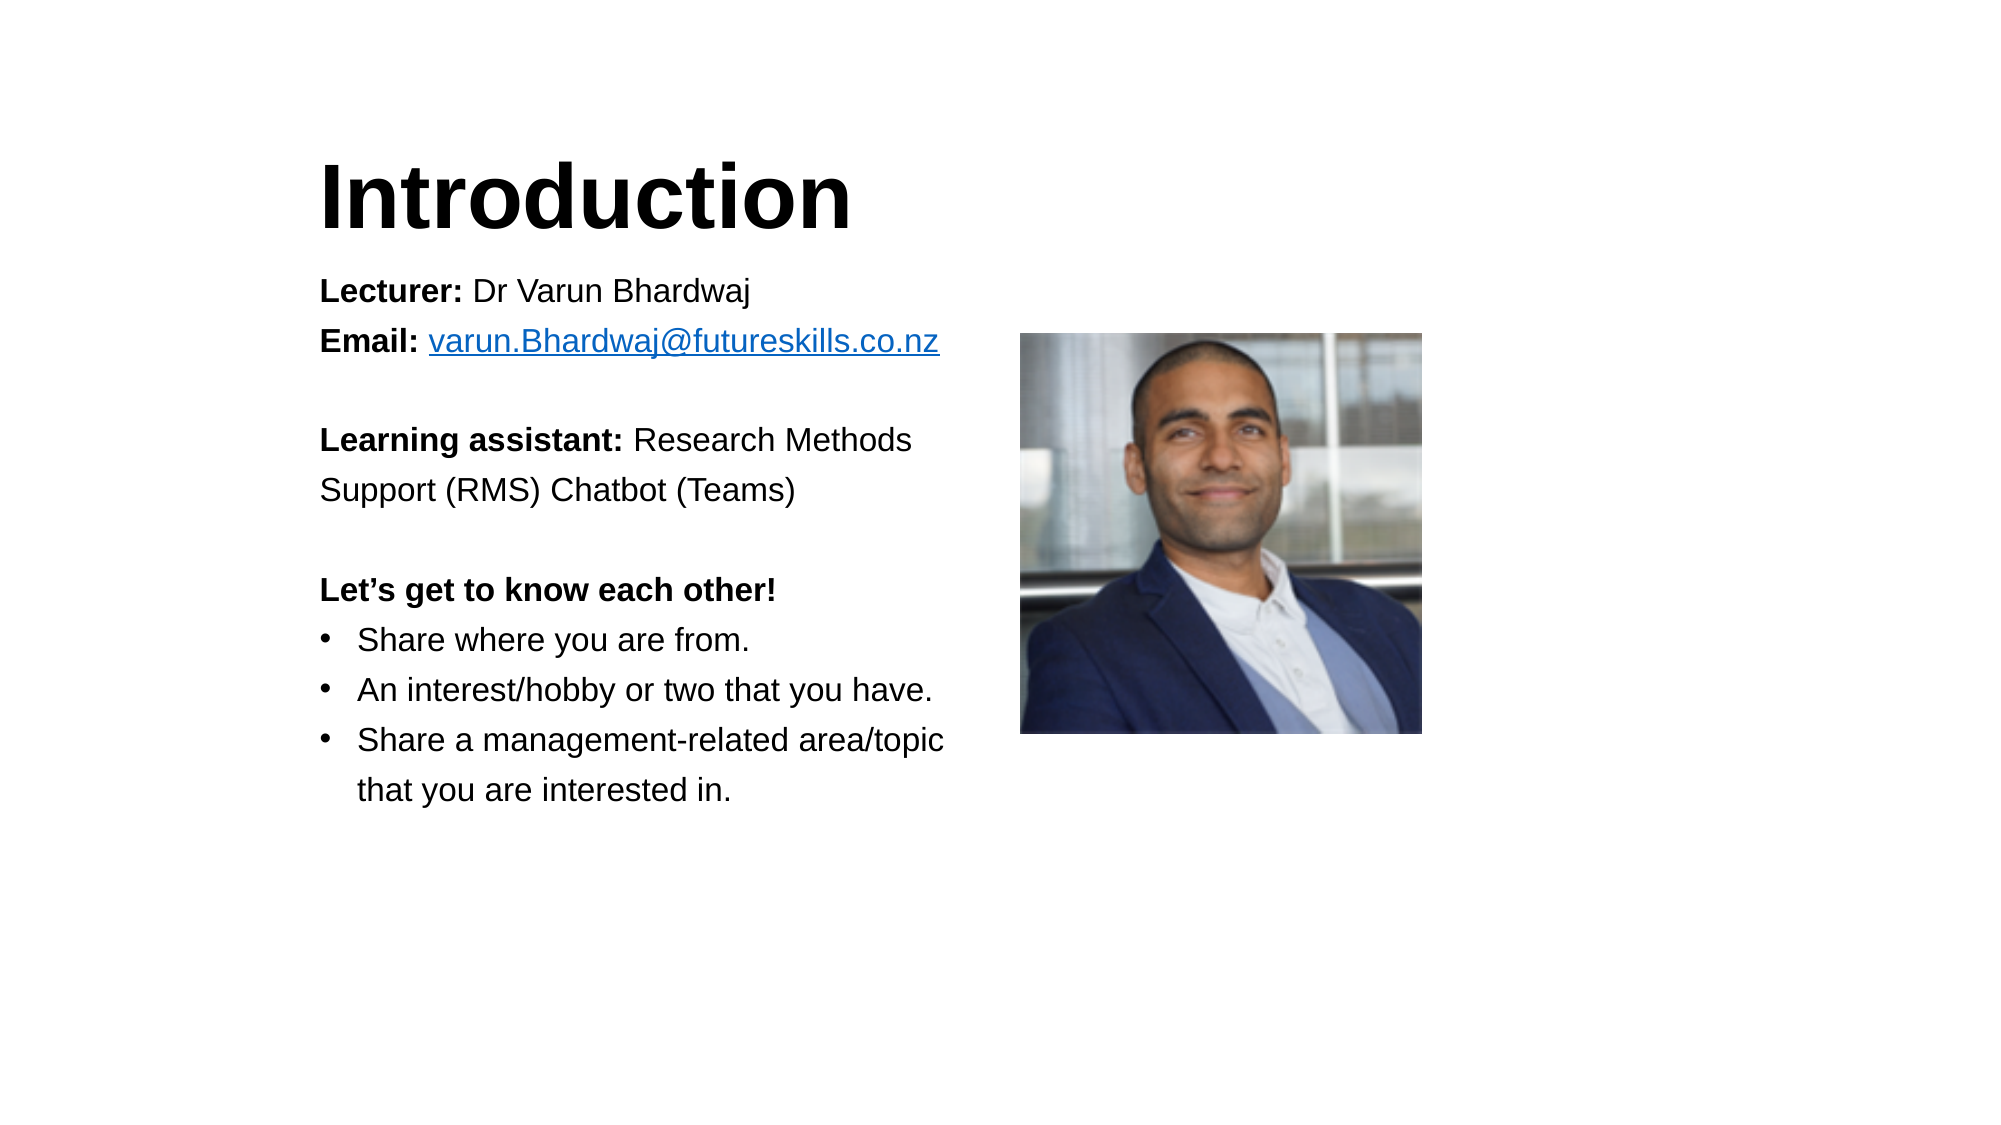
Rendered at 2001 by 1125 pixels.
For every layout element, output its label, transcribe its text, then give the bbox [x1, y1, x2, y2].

title Introduction [304, 122, 1573, 276]
picture [1020, 333, 1422, 734]
list Lecturer: Dr Varun Bhardwaj Email: varun.Bhardwaj@futureskills.co.nz Learning assistant: Research Methods Support (RMS) Chatbot (Teams) Let’s get to know each other! Share where you are from. An interest/hobby or two that you have. Share a management-related area/topic that you are interested in. [304, 244, 979, 823]
